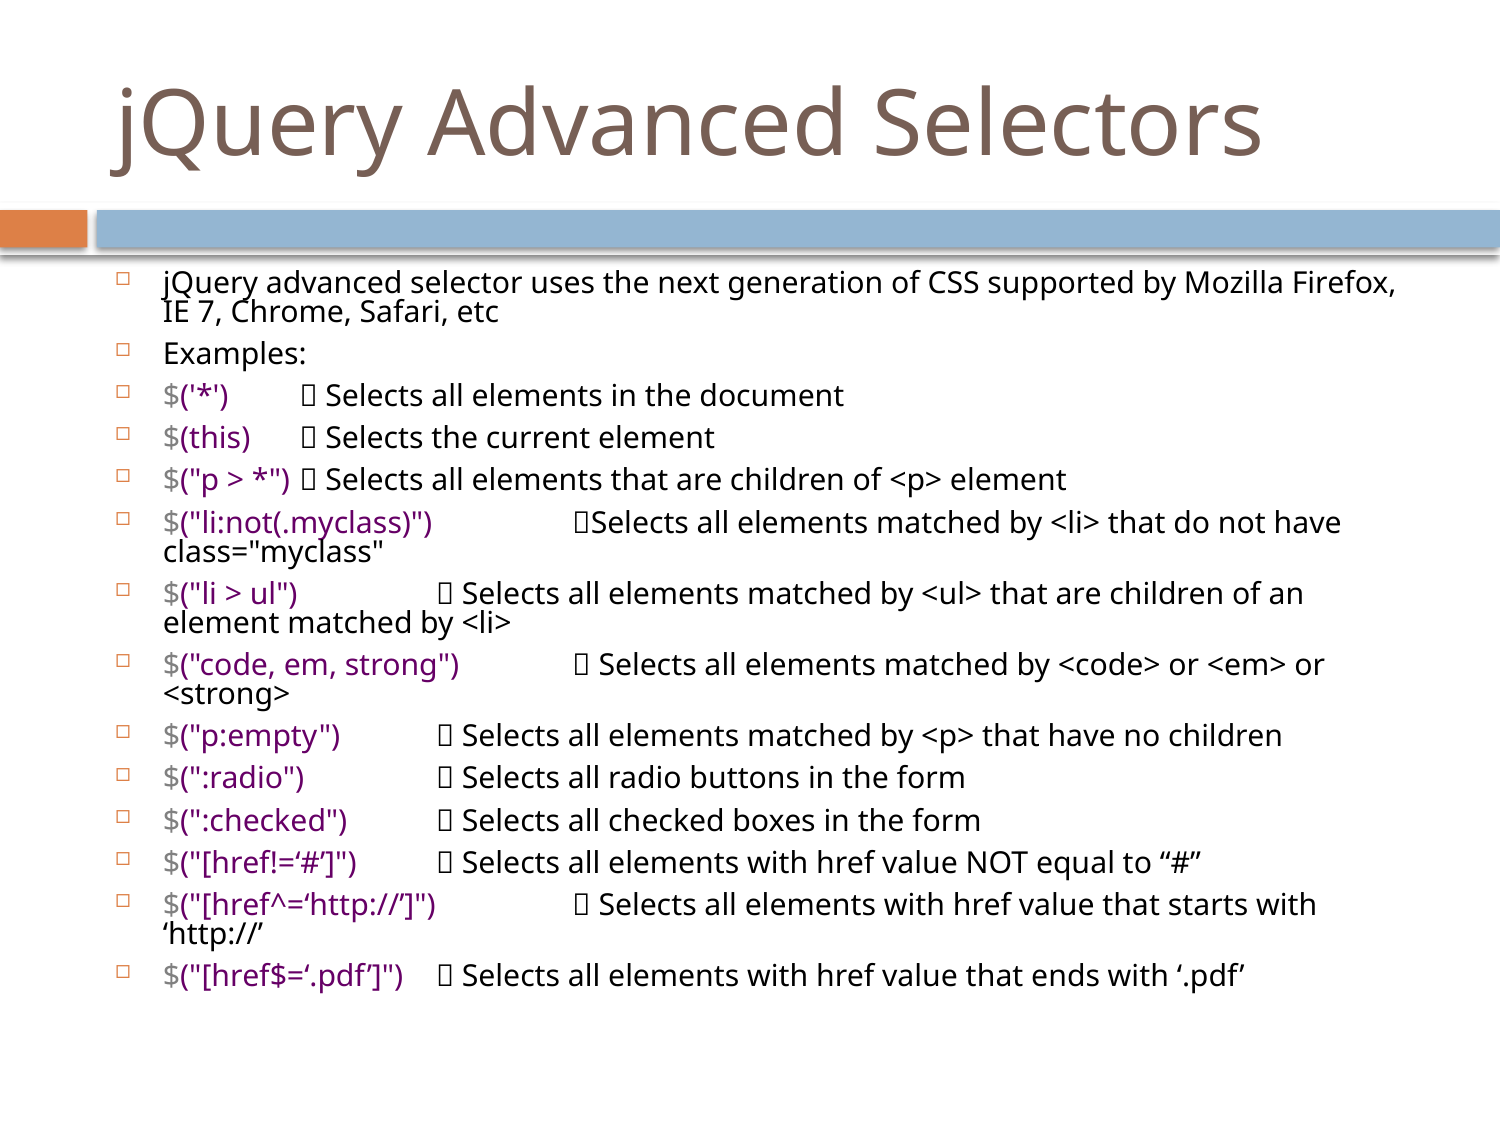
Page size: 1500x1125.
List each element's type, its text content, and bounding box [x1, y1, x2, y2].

title jQuery Advanced Selectors [100, 37, 1438, 200]
list jQuery advanced selector uses the next generation of CSS supported by Mozilla Firefox, IE 7, Chrome, Safari, etc Examples: $('*')  Selects all elements in the document $(this)  Selects the current element $("p > *")  Selects all elements that are children of <p> element $("li:not(.myclass)") Selects all elements matched by <li> that do not have class="myclass" $("li > ul")  Selects all elements matched by <ul> that are children of an element matched by <li> $("code, em, strong")  Selects all elements matched by <code> or <em> or <strong> $("p:empty")  Selects all elements matched by <p> that have no children $(":radio")  Selects all radio buttons in the form $(":checked")  Selects all checked boxes in the form $("[href!=‘#’]")  Selects all elements with href value NOT equal to “#” $("[href^=‘http://’]")  Selects all elements with href value that starts with ‘http://’ $("[href$=‘.pdf’]")  Selects all elements with href value that ends with ‘.pdf’ [100, 262, 1438, 1005]
